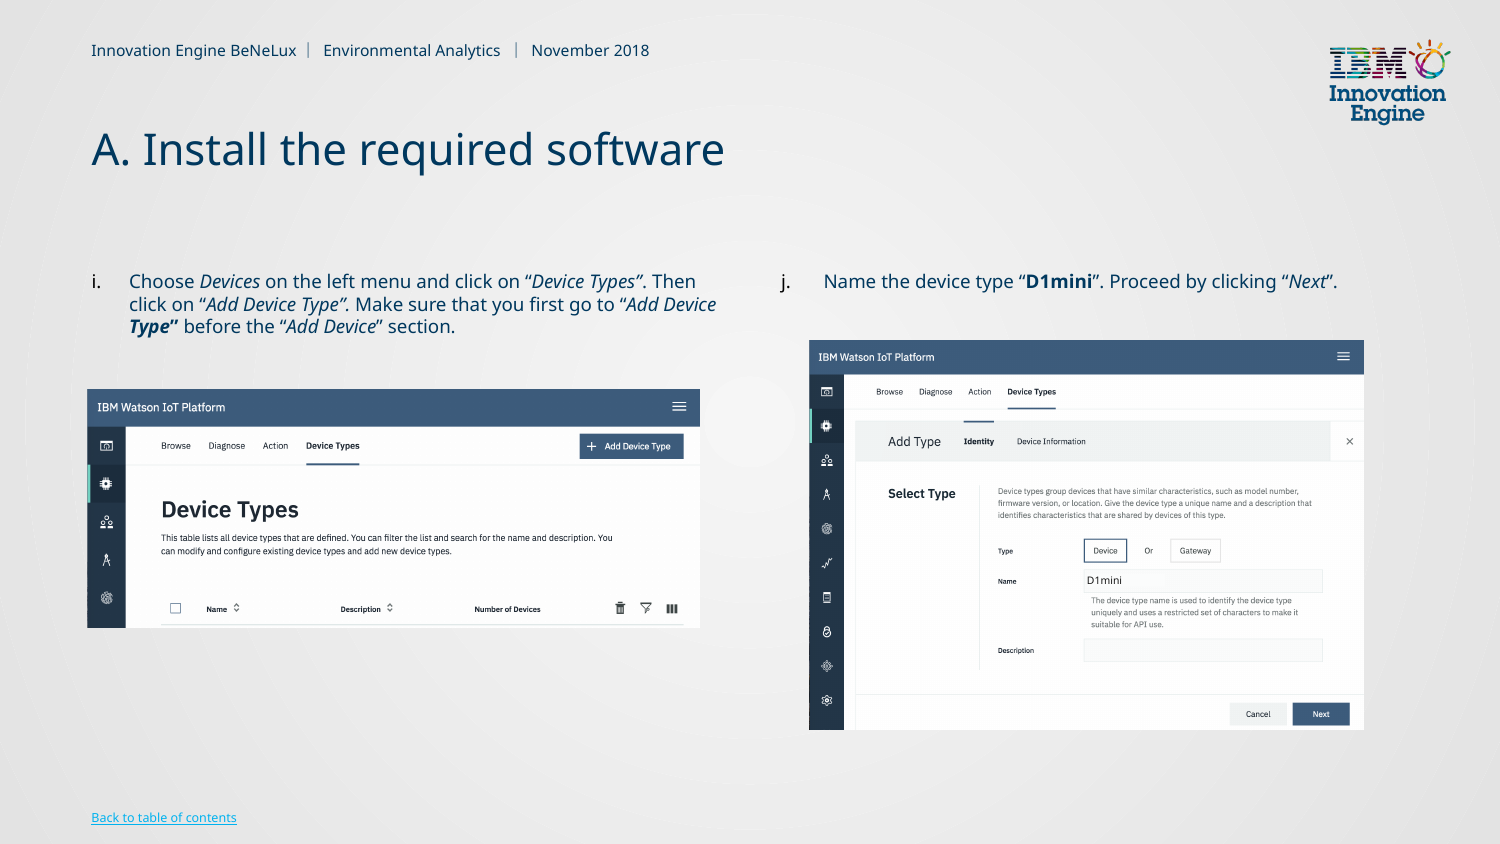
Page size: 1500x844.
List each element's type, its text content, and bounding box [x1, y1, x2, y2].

list Choose Devices on the left menu and click on “Device Types”. Then click on “Add Device Type”. Make sure that you first go to “Add Device Type” before the “Add Device” section. [76, 230, 742, 781]
title A. Install the required software [76, 76, 1211, 183]
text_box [809, 340, 1364, 730]
list Name the device type “D1mini”. Proceed by clicking “Next”. [766, 230, 1446, 781]
picture [87, 389, 700, 628]
picture [150, 812, 155, 822]
picture [1316, 39, 1459, 139]
